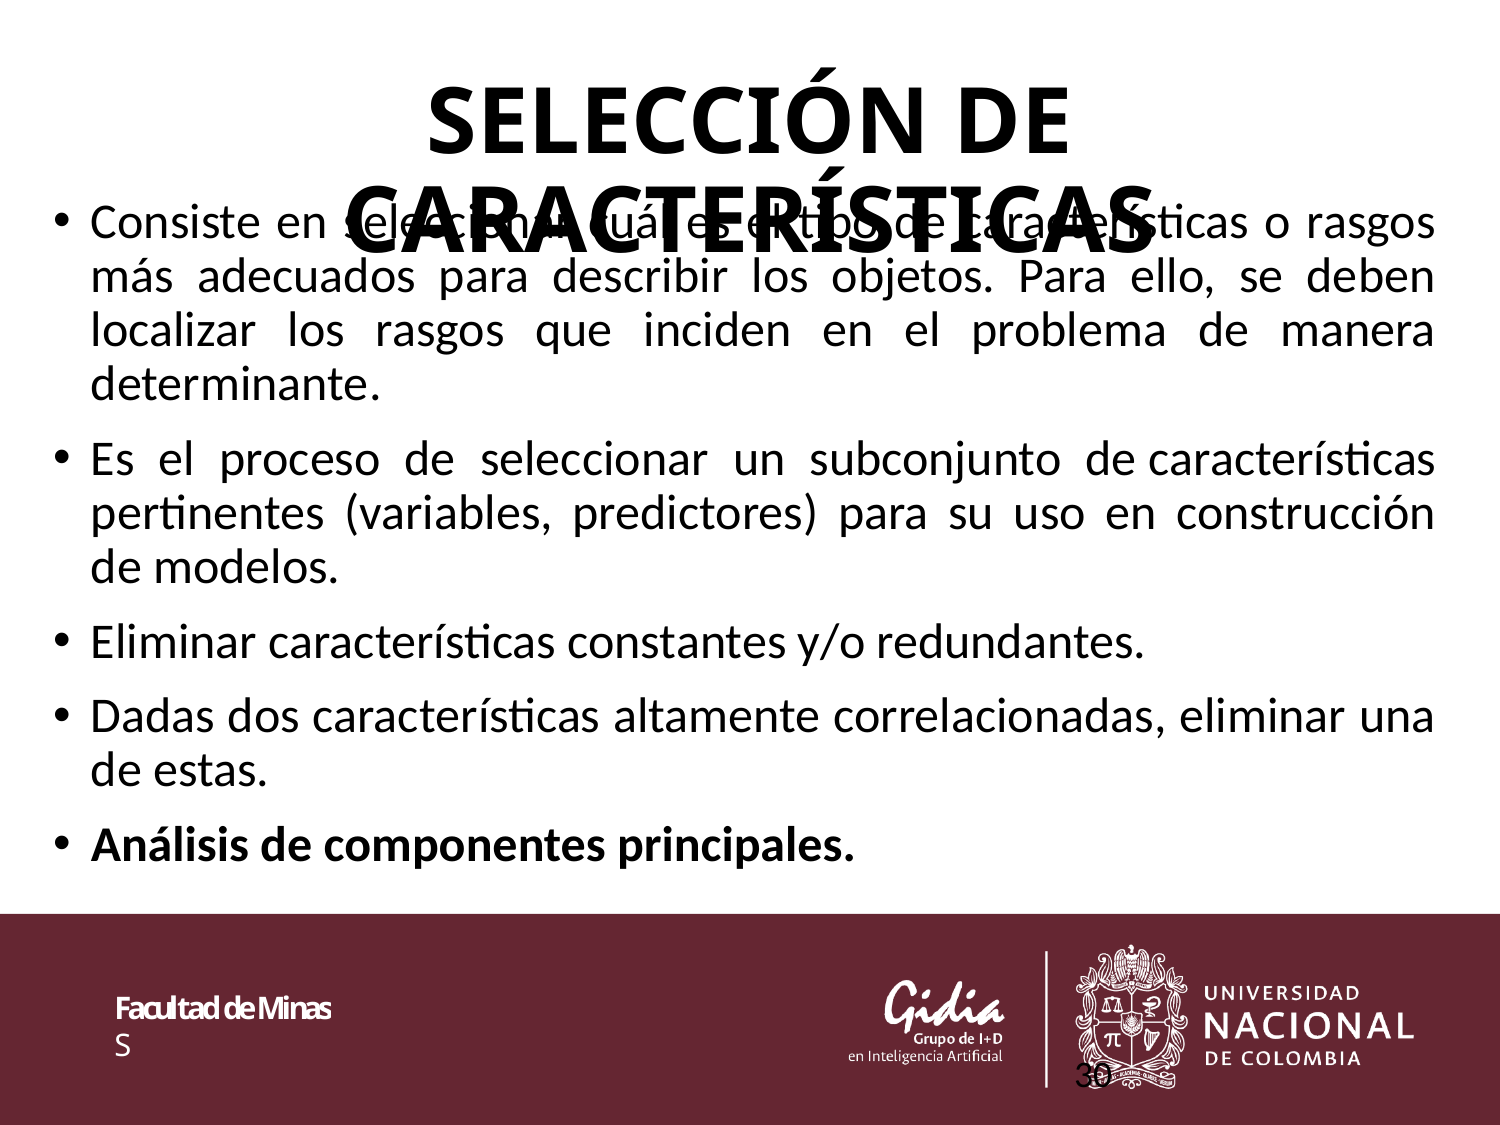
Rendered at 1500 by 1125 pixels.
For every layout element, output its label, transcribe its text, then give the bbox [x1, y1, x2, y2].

list Consiste en seleccionar cuál es el tipo de características o rasgos más adecuados para describir los objetos. Para ello, se deben localizar los rasgos que inciden en el problema de manera determinante. Es el proceso de seleccionar un subconjunto de características pertinentes (variables, predictores) para su uso en construcción de modelos. Eliminar características constantes y/o redundantes. Dadas dos características altamente correlacionadas, eliminar una de estas. Análisis de componentes principales. [38, 188, 1452, 812]
slide_number 30 [1059, 1042, 1397, 1103]
picture [773, 933, 1493, 1105]
title SELECCIÓN DE CARACTERÍSTICAS [103, 67, 1397, 188]
